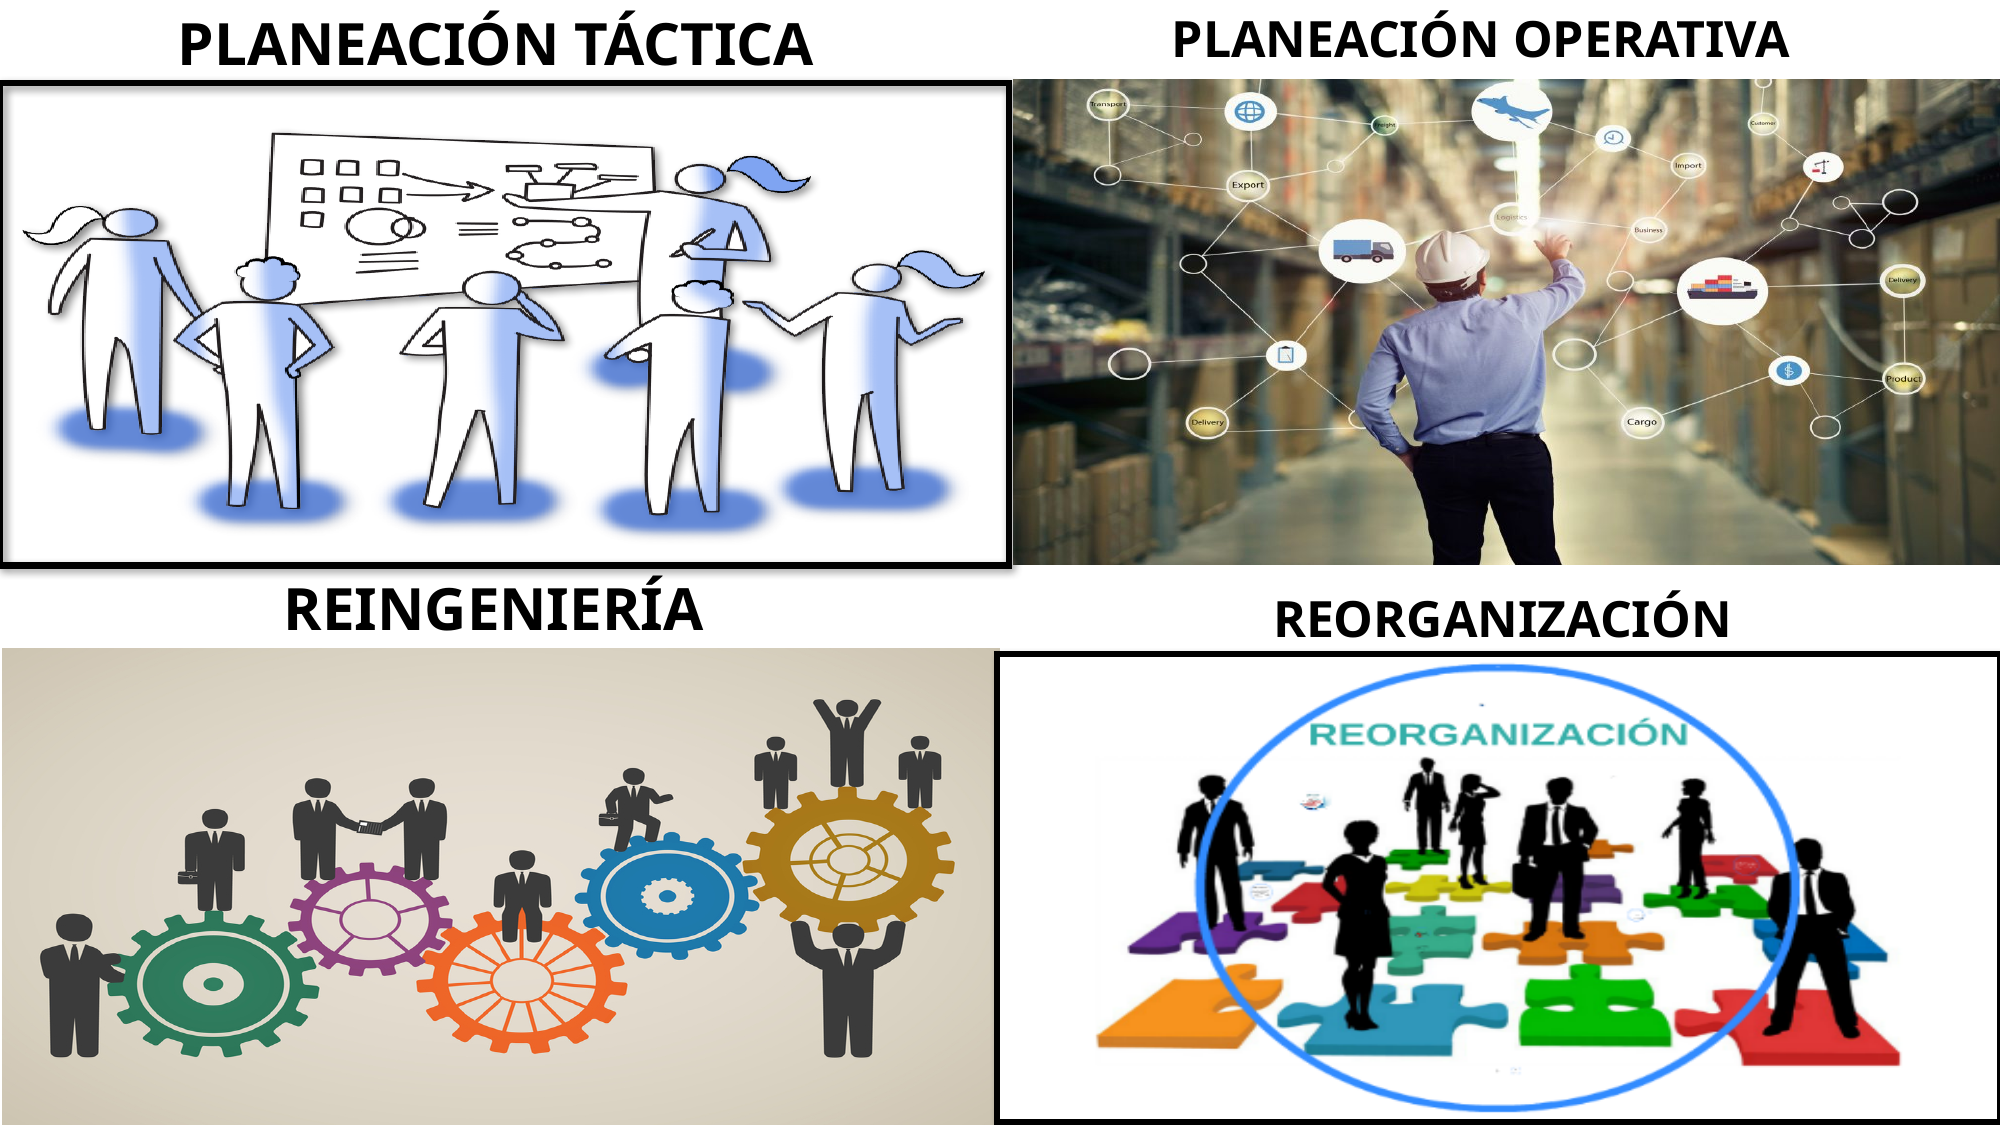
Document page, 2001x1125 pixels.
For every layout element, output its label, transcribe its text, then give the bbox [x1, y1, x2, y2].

picture [1013, 78, 2000, 566]
picture [2, 85, 1007, 563]
text_box REORGANIZACIÓN [999, 571, 2000, 650]
text_box REINGENIERÍA [0, 577, 989, 650]
text_box PLANEACIÓN OPERATIVA [988, 0, 2000, 75]
picture [1, 647, 1998, 1125]
text_box PLANEACIÓN TÁCTICA [55, 0, 952, 78]
